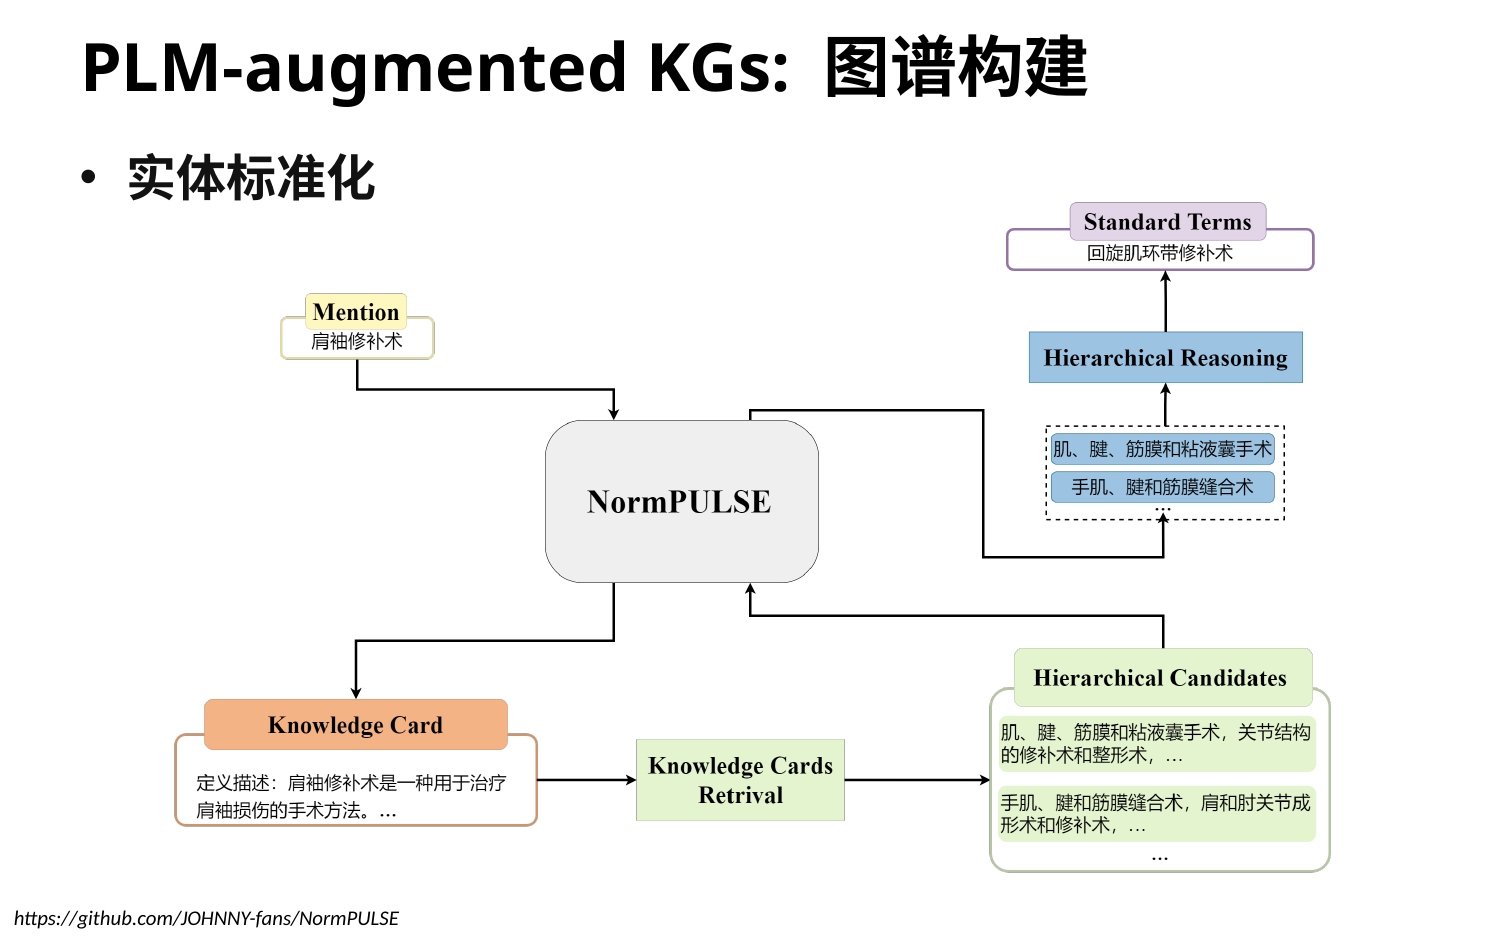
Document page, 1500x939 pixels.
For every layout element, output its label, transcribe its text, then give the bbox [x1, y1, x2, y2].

text_box 实体标准化 [64, 139, 1495, 214]
text_box https://github.com/JOHNNY-fans/NormPULSE [0, 897, 850, 938]
picture [164, 197, 1335, 877]
title PLM-augmented KGs: 图谱构建 [64, 6, 1447, 125]
